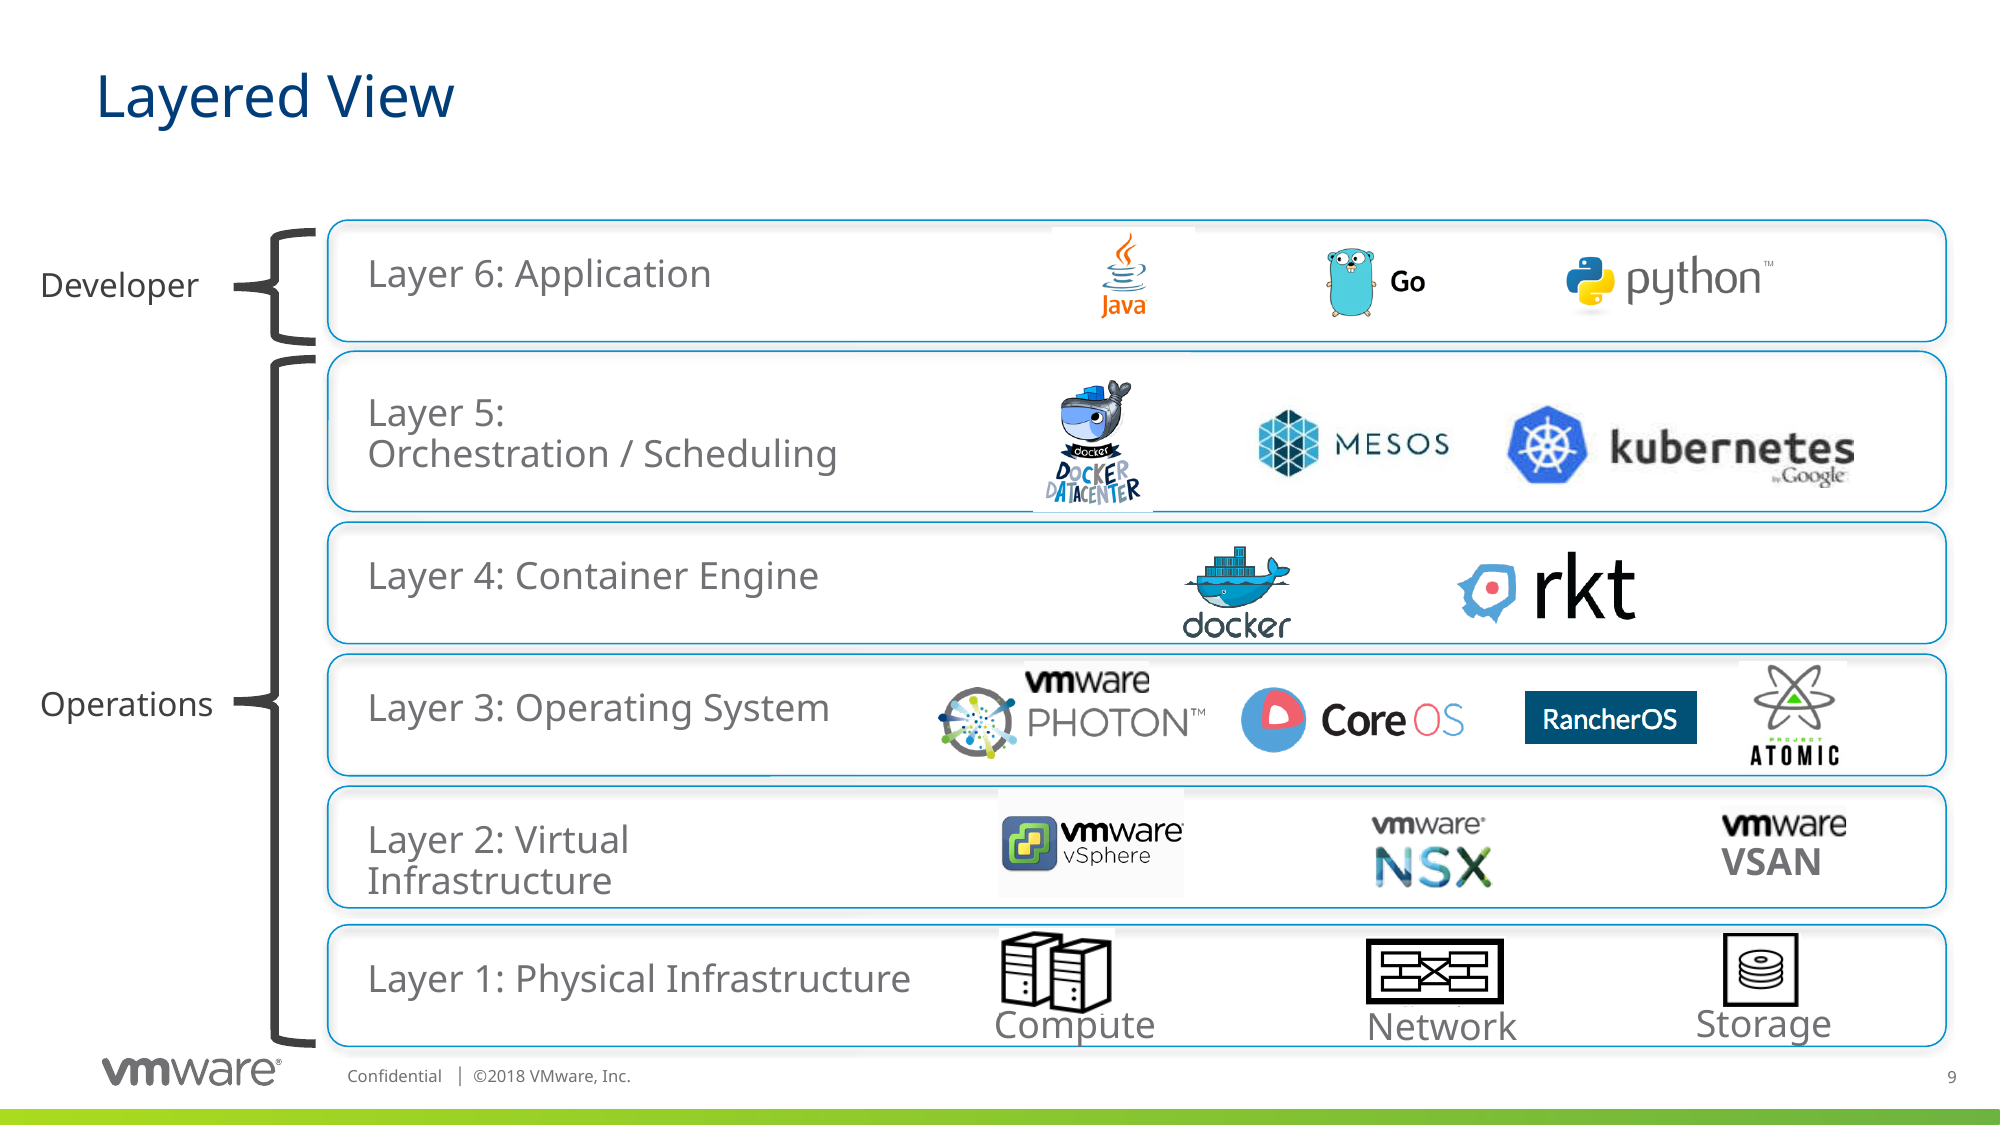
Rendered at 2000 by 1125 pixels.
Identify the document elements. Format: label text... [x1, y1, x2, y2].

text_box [233, 219, 1947, 1050]
text_box Operations [39, 682, 223, 723]
title Layered View [95, 67, 1900, 131]
picture [1308, 246, 1444, 318]
picture [1532, 242, 1793, 331]
text_box Developer [40, 263, 224, 304]
picture [1051, 227, 1195, 323]
